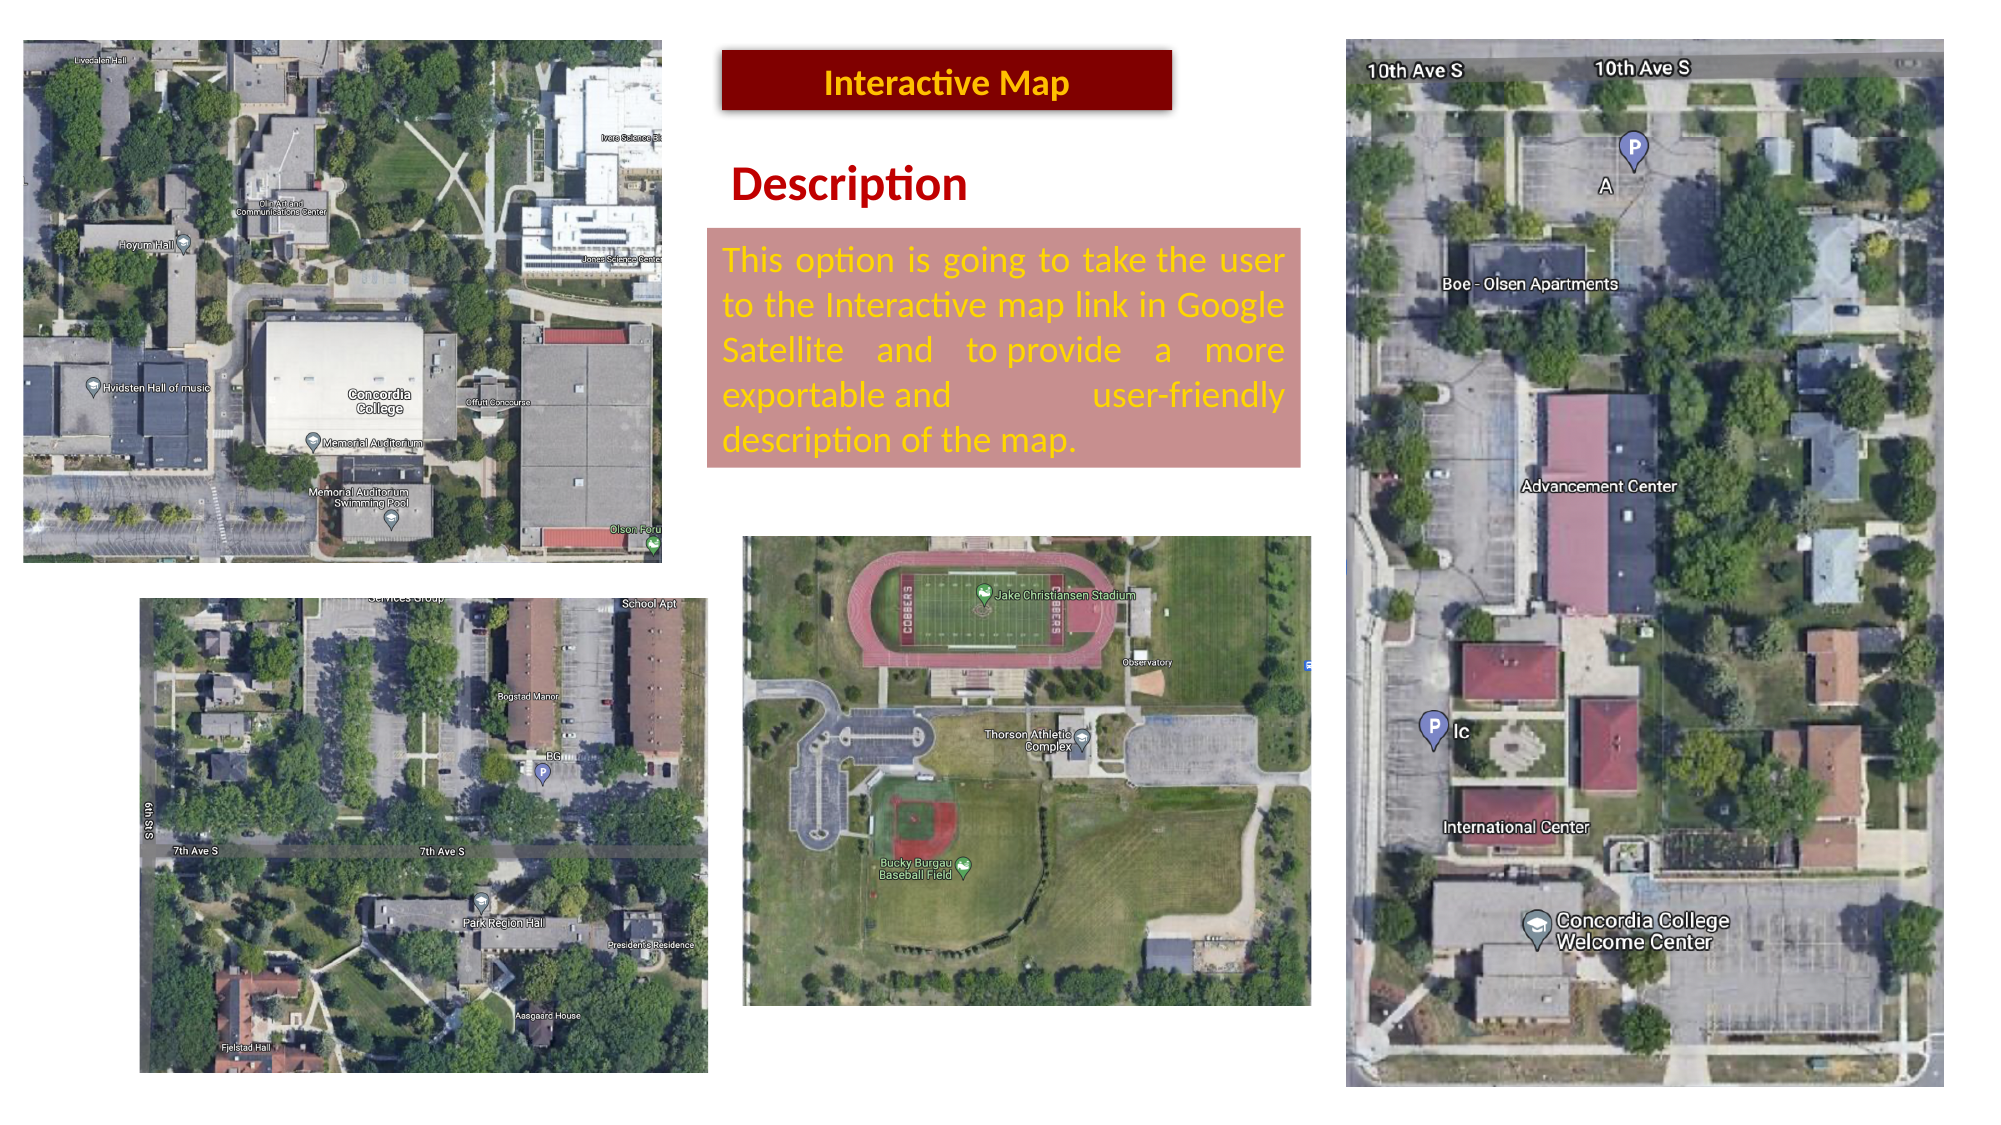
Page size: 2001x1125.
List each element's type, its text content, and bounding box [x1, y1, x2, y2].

text_box Description [716, 142, 1266, 218]
picture [139, 598, 709, 1073]
picture [742, 536, 1312, 1006]
text_box This option is going to take the user to the Interactive map link in Google Satellite and to provide a more exportable and user-friendly description of the map. [707, 227, 1301, 468]
text_box Interactive Map [722, 50, 1173, 111]
picture [23, 40, 662, 563]
picture [1346, 39, 1944, 1087]
